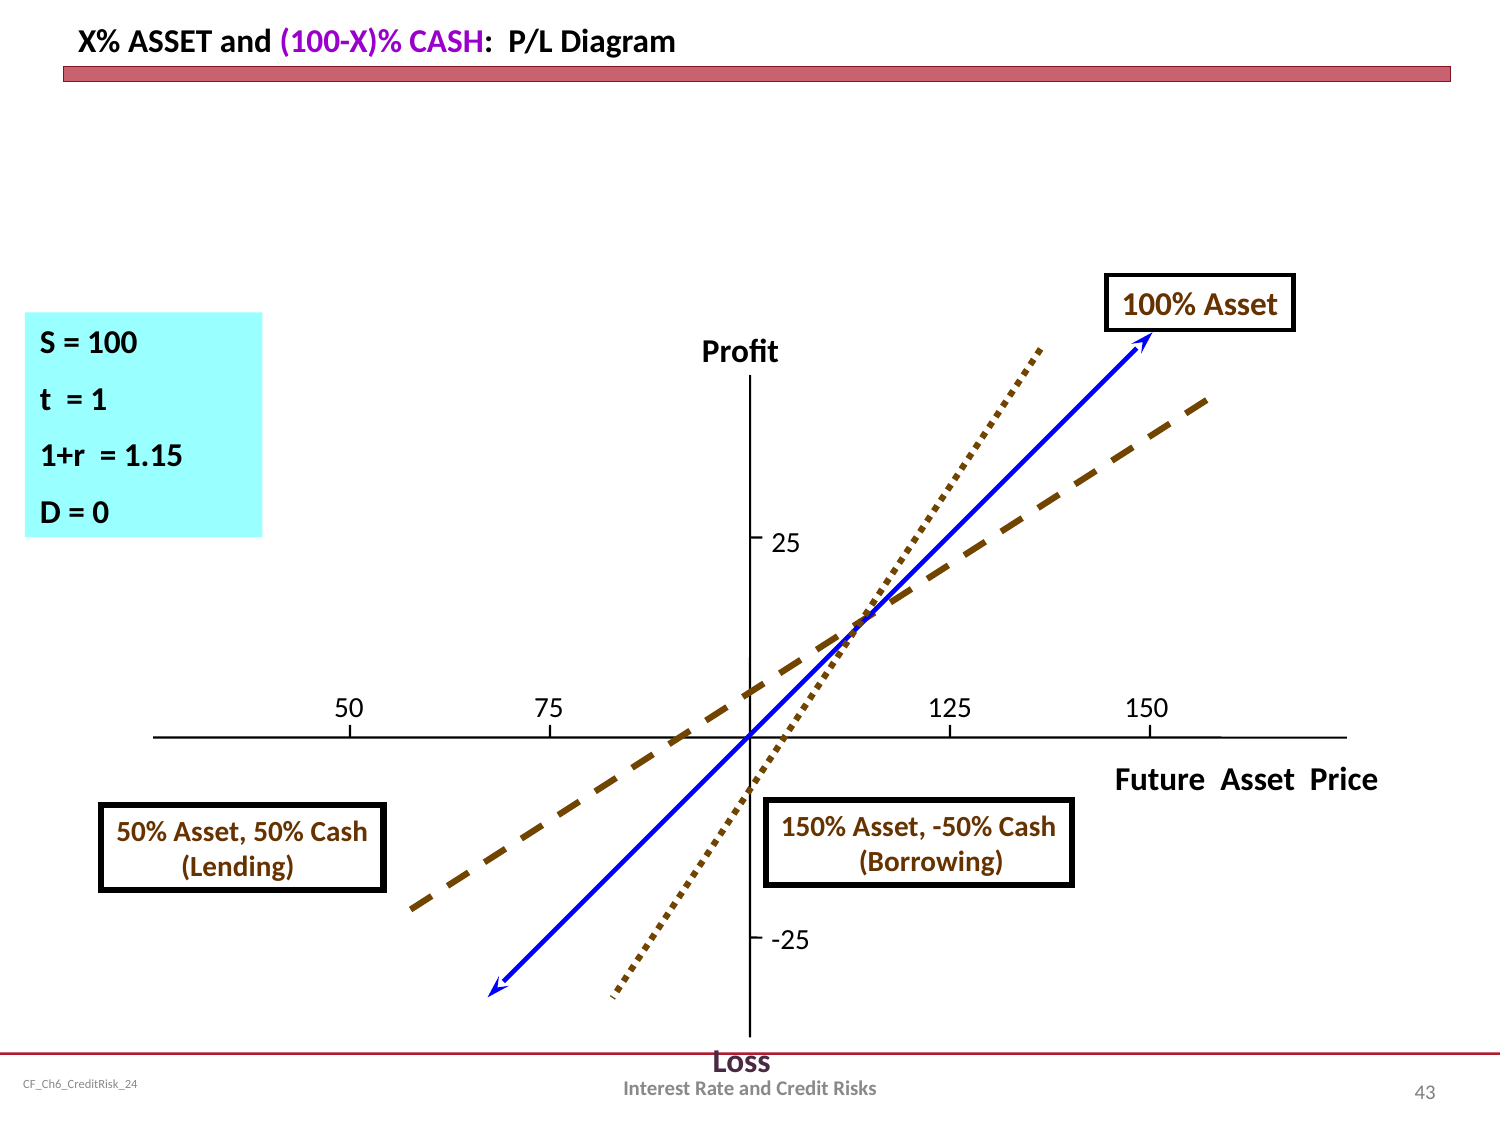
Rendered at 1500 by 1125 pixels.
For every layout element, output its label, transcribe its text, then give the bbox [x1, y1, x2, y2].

slide_number 43 [1375, 1061, 1451, 1122]
text_box S = 100 t = 1 1+r = 1.15 D = 0 [24, 312, 263, 538]
footer Interest Rate and Credit Risks [512, 1056, 988, 1117]
text_box Loss [697, 1031, 807, 1056]
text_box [99, 399, 482, 917]
title X% ASSET and (100-X)% CASH: P/L Diagram [62, 6, 1451, 67]
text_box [487, 274, 1296, 998]
text_box Future Asset Price [1300, 749, 1488, 805]
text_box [612, 348, 1074, 999]
